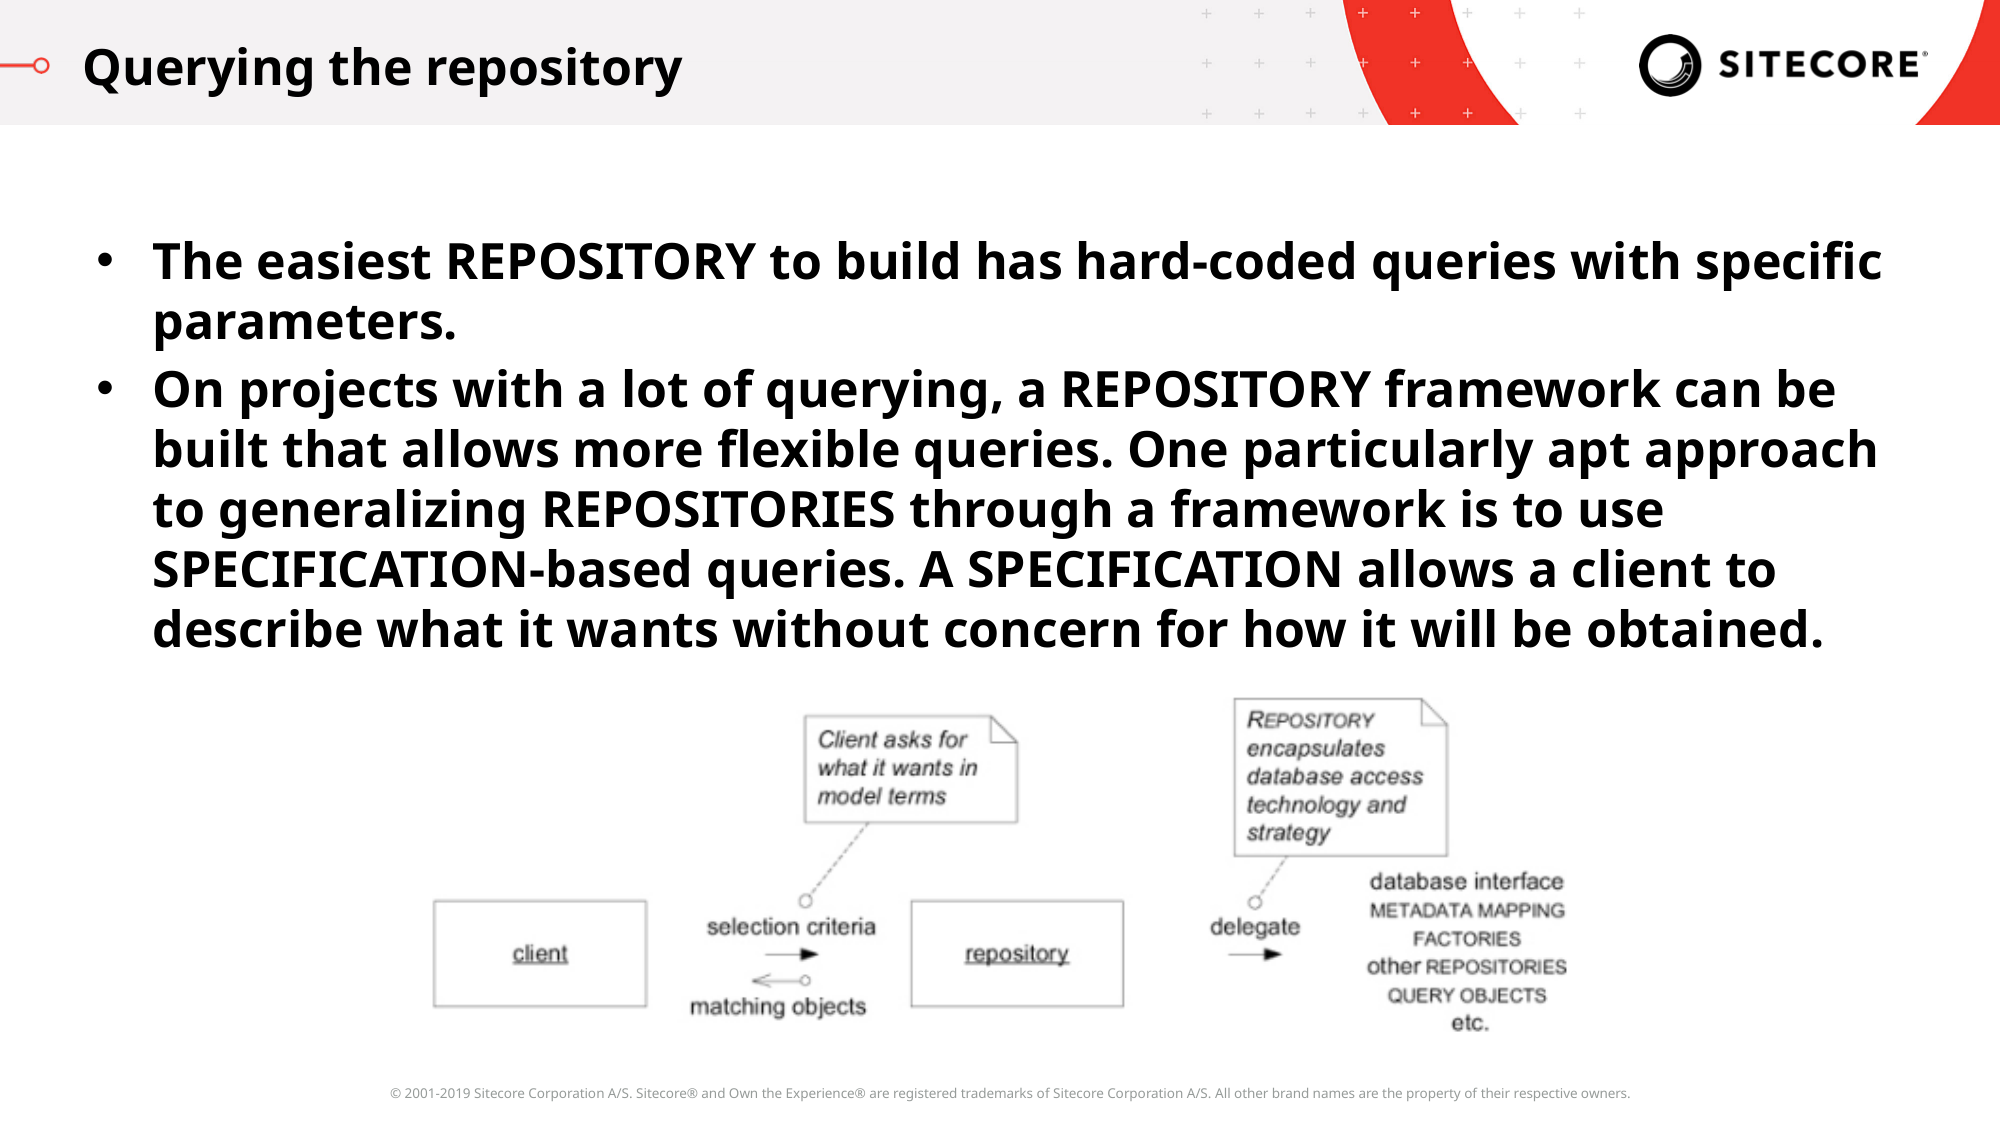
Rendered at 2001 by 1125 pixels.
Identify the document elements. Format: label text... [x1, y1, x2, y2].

list The easiest REPOSITORY to build has hard-coded queries with specific parameters. On projects with a lot of querying, a REPOSITORY framework can be built that allows more flexible queries. One particularly apt approach to generalizing REPOSITORIES through a framework is to use SPECIFICATION-based queries. A SPECIFICATION allows a client to describe what it wants without concern for how it will be obtained. [81, 221, 1914, 1004]
picture [420, 687, 1580, 1049]
picture [0, 0, 2000, 125]
list Querying the repository [68, 34, 1307, 101]
